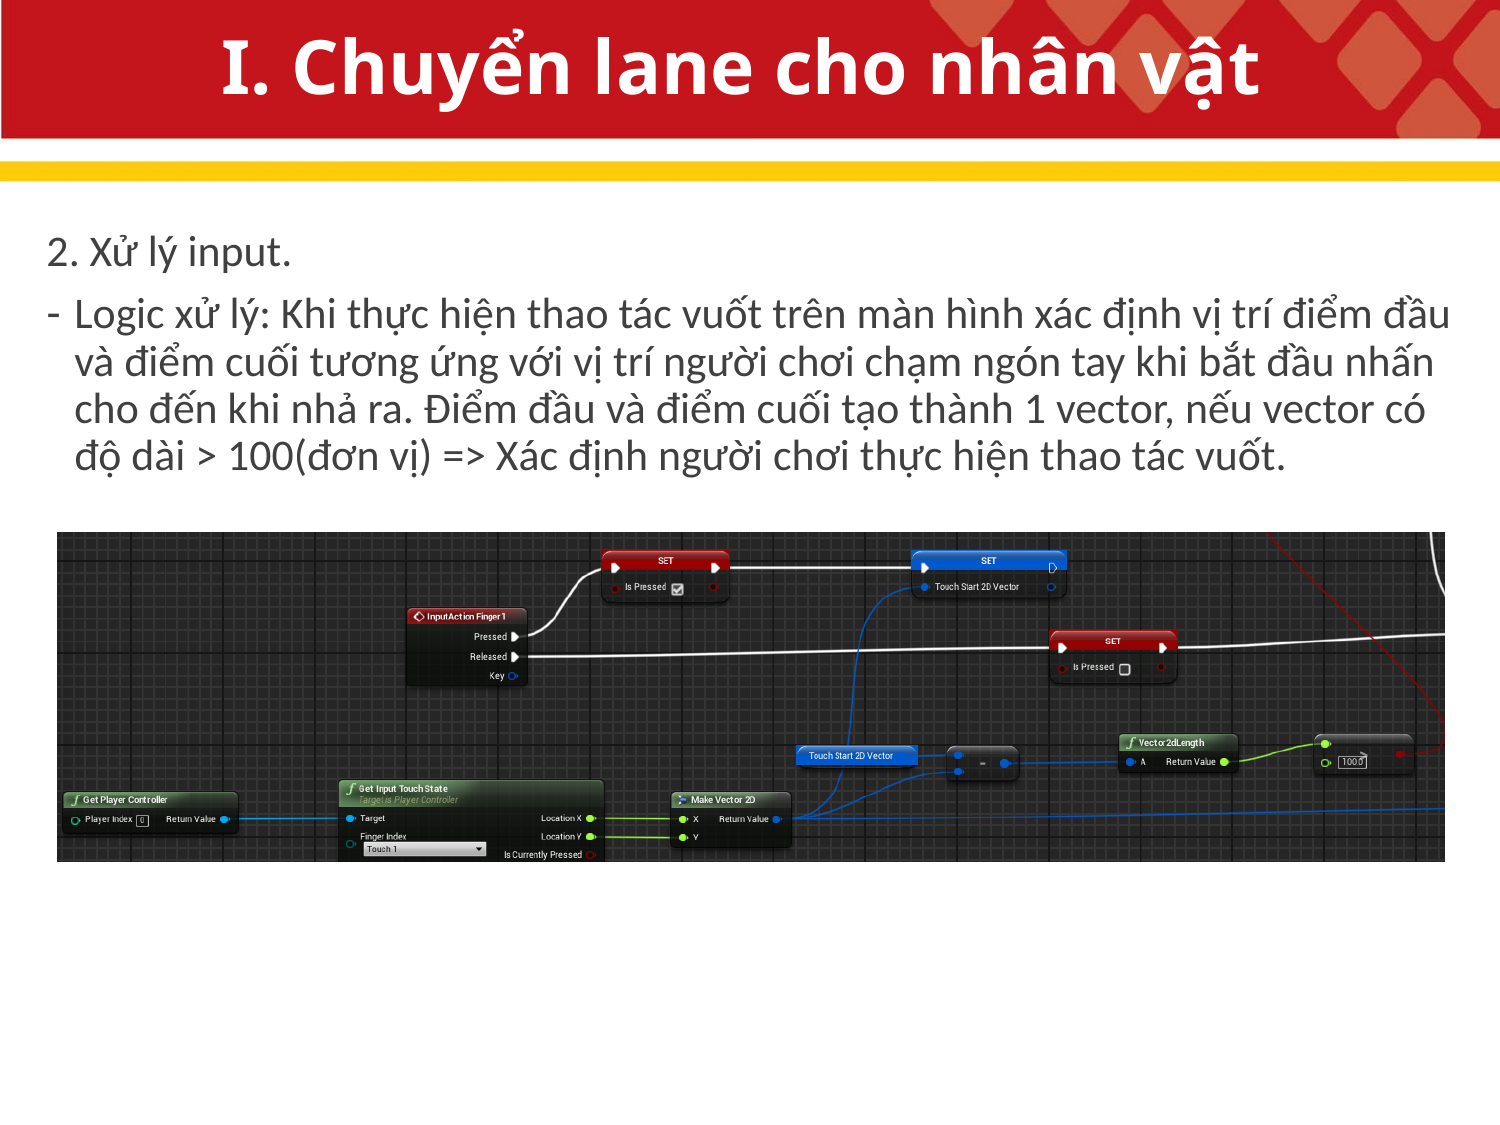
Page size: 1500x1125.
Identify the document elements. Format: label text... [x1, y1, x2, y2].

list 2. Xử lý input. Logic xử lý: Khi thực hiện thao tác vuốt trên màn hình xác định vị trí điểm đầu và điểm cuối tương ứng với vị trí người chơi chạm ngón tay khi bắt đầu nhấn cho đến khi nhả ra. Điểm đầu và điểm cuối tạo thành 1 vector, nếu vector có độ dài > 100(đơn vị) => Xác định người chơi thực hiện thao tác vuốt. [31, 220, 1471, 1025]
title I. Chuyển lane cho nhân vật [31, 0, 1471, 141]
picture [0, 0, 1500, 1125]
